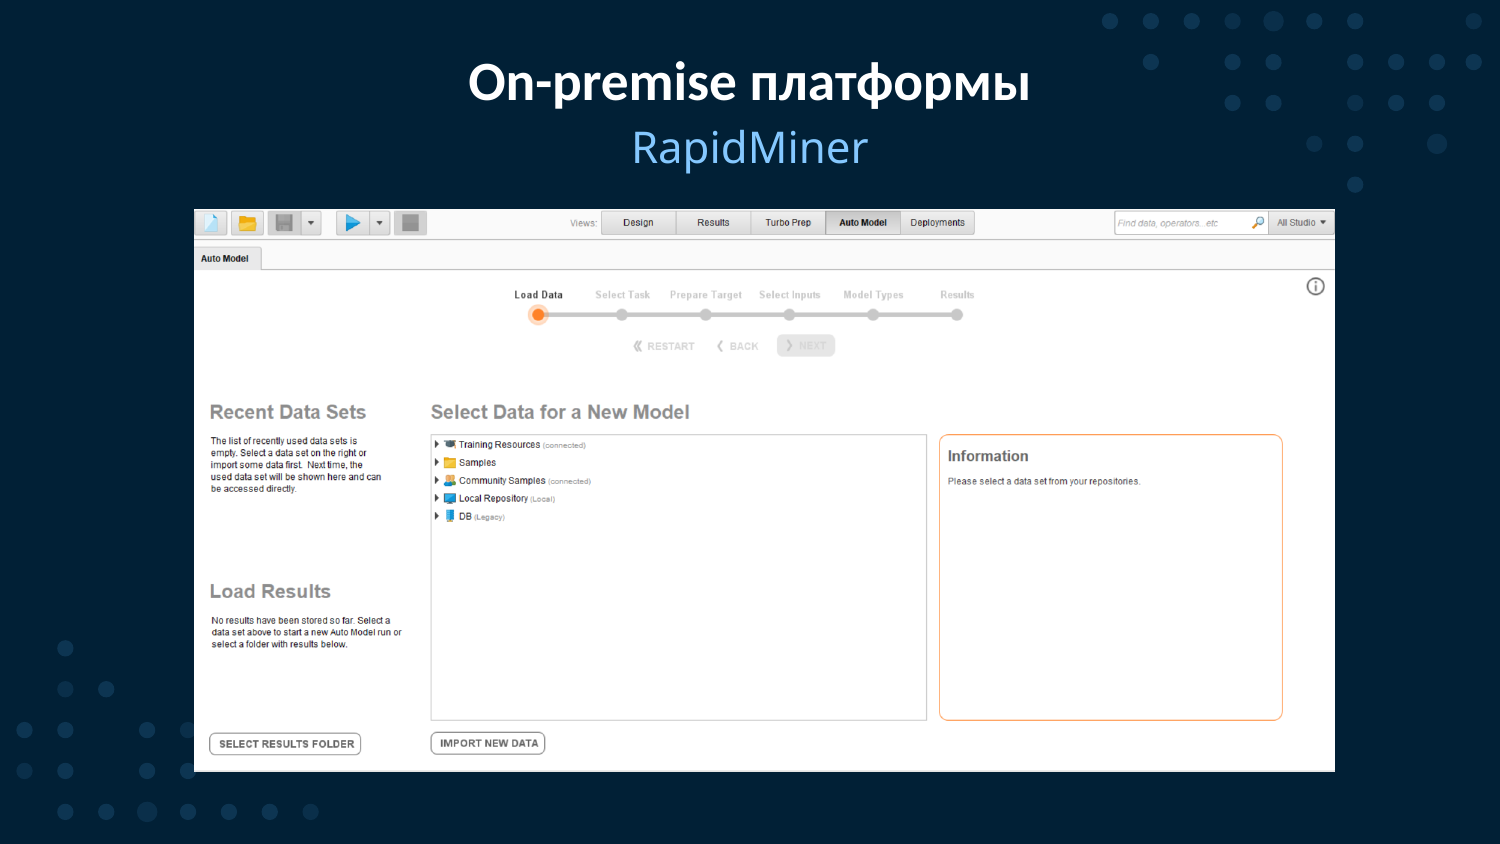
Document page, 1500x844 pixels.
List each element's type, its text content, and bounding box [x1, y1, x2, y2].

picture [194, 209, 1335, 772]
list RapidMiner [103, 120, 1397, 196]
title On-premise платформы [103, 44, 1397, 120]
